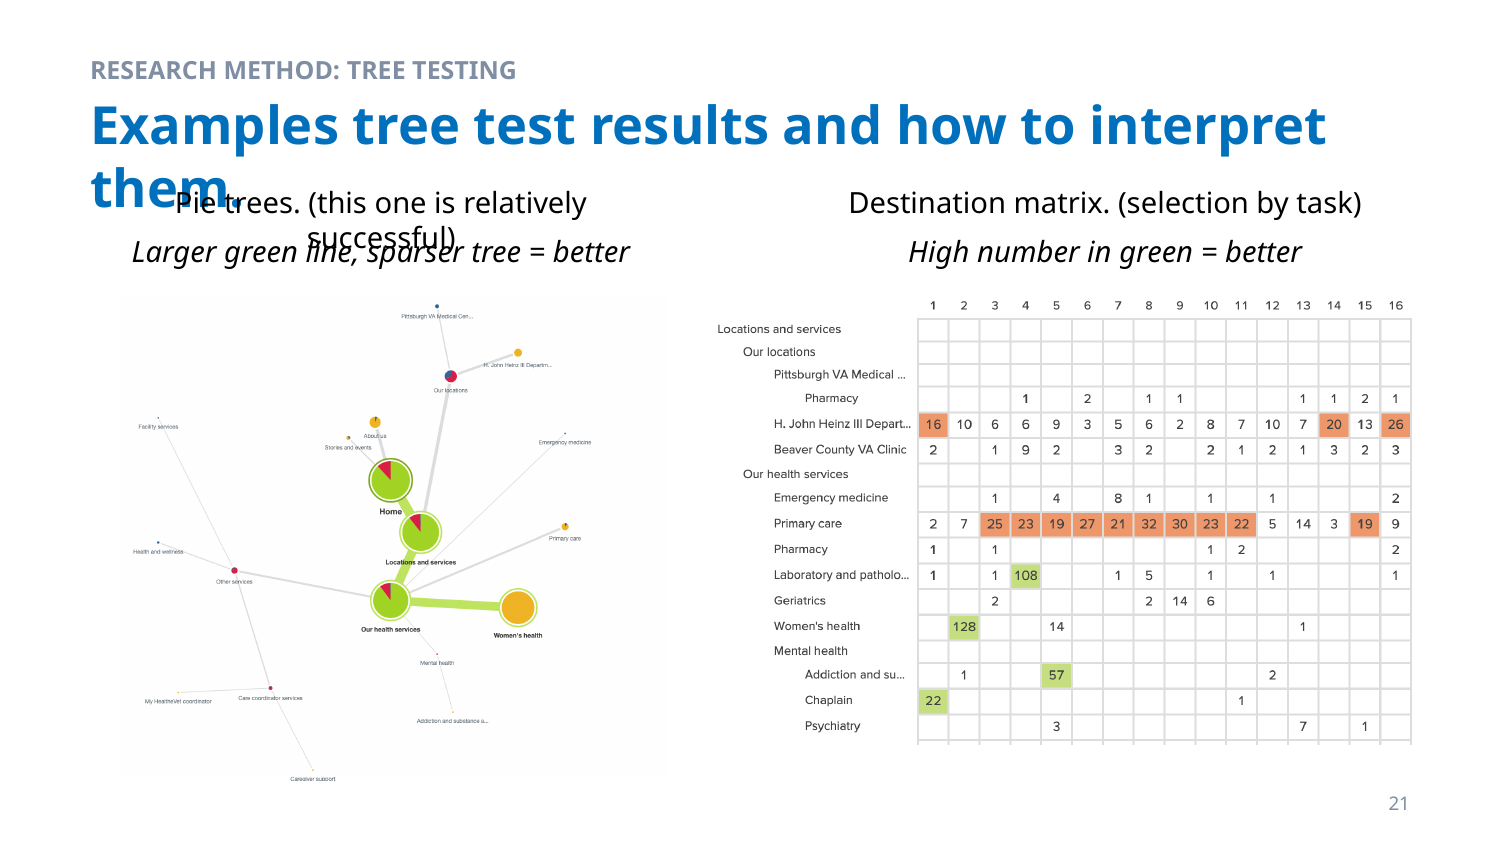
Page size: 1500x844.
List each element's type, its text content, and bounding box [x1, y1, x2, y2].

picture [114, 295, 667, 781]
slide_number 21 [1312, 782, 1425, 827]
picture [709, 296, 1417, 746]
list RESEARCH METHOD: TREE TESTING [75, 40, 1313, 85]
text_box Larger green line, sparser tree = better [95, 218, 667, 263]
title Examples tree test results and how to interpret them. [75, 84, 1409, 188]
text_box High number in green = better [824, 218, 1386, 263]
text_box Destination matrix. (selection by task) [824, 168, 1386, 213]
text_box Pie trees. (this one is relatively successful) [95, 168, 667, 213]
